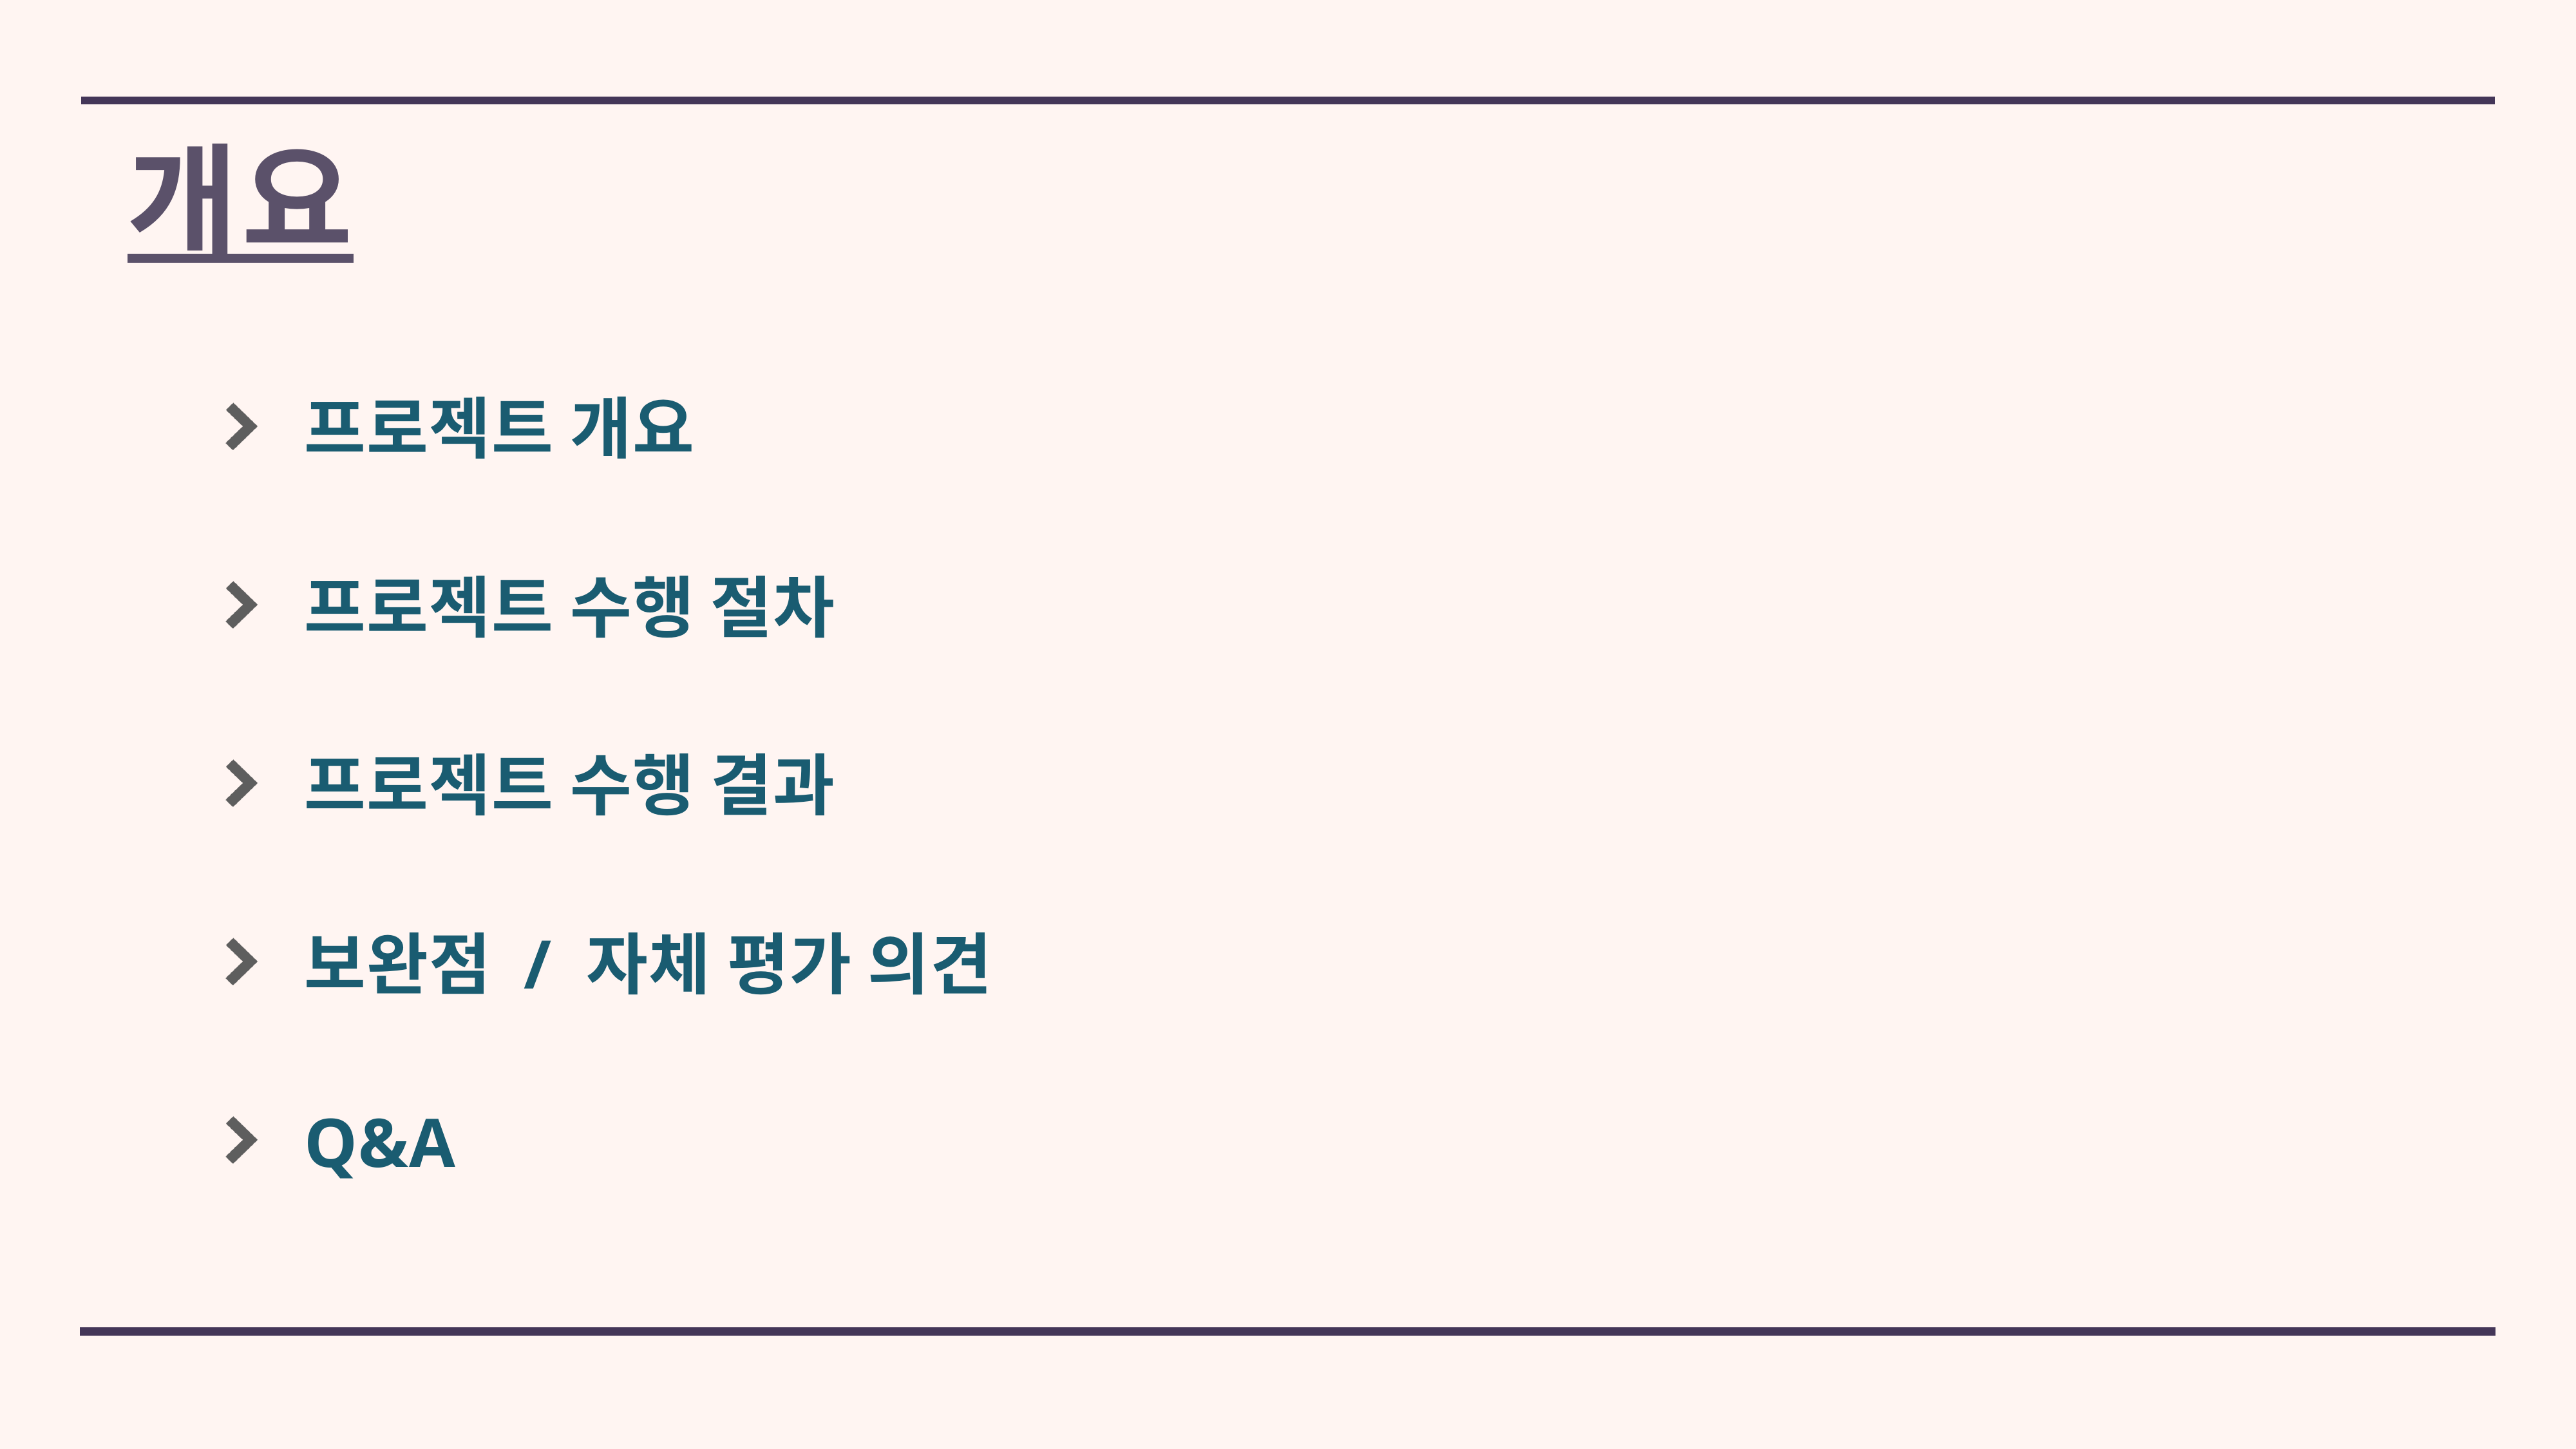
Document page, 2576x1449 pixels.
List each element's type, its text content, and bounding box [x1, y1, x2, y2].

picture [225, 402, 258, 450]
title 개요 [122, 135, 2257, 310]
picture [225, 581, 258, 629]
picture [225, 938, 258, 985]
list 프로젝트 개요 프로젝트 수행 절차 프로젝트 수행 결과 보완점 / 자체 평가 의견 Q&A [220, 340, 2356, 1278]
picture [225, 759, 258, 807]
picture [225, 1116, 258, 1164]
